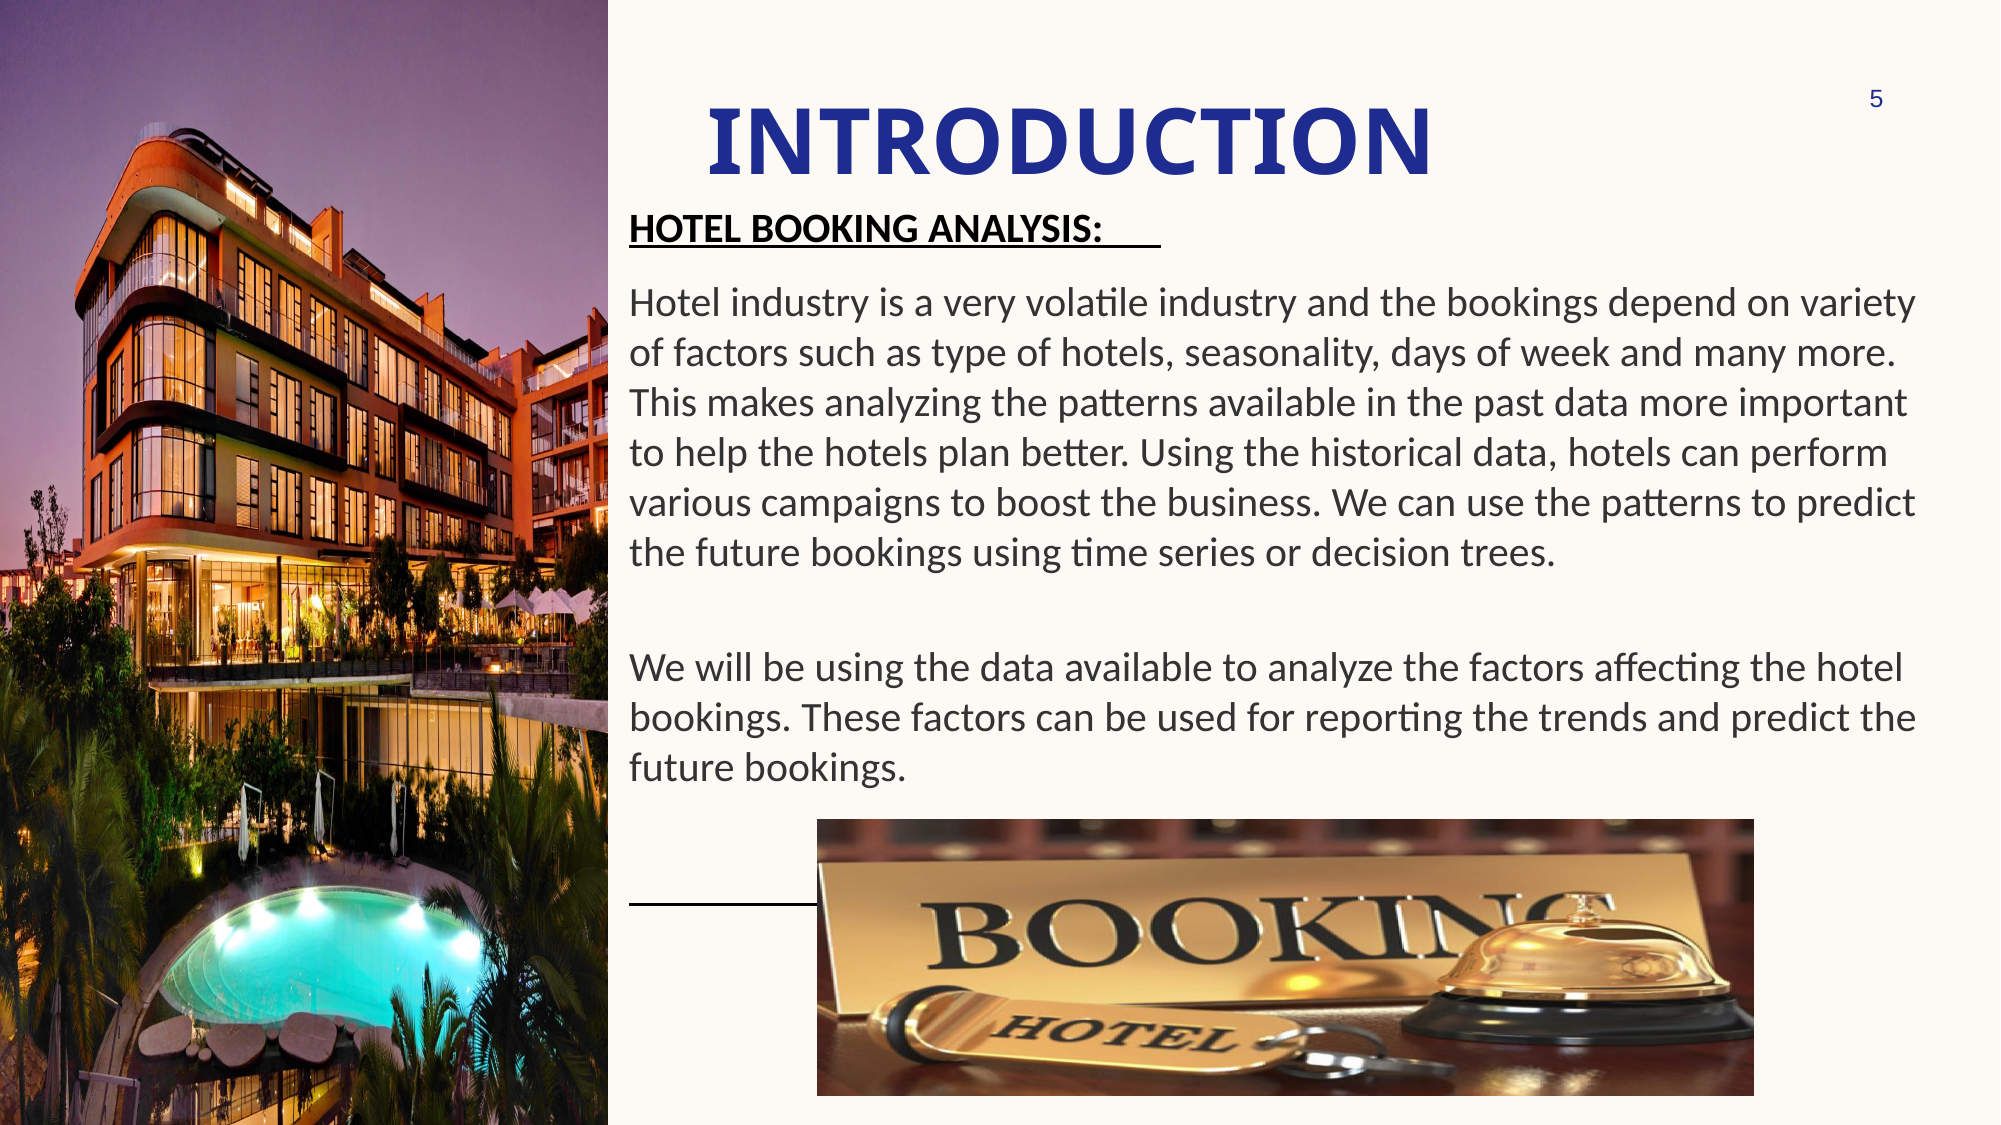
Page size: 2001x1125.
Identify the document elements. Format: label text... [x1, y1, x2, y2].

list HOTEL BOOKING ANALYSIS: Hotel industry is a very volatile industry and the bookings depend on variety of factors such as type of hotels, seasonality, days of week and many more. This makes analyzing the patterns available in the past data more important to help the hotels plan better. Using the historical data, hotels can perform various campaigns to boost the business. We can use the patterns to predict the future bookings using time series or decision trees. We will be using the data available to analyze the factors affecting the hotel bookings. These factors can be used for reporting the trends and predict the future bookings. [614, 189, 1958, 896]
picture [0, 0, 608, 1125]
text_box [1754, 940, 1761, 1001]
slide_number 5 [1795, 75, 1958, 120]
picture [817, 819, 1754, 1096]
title Introduction [693, 75, 1562, 189]
